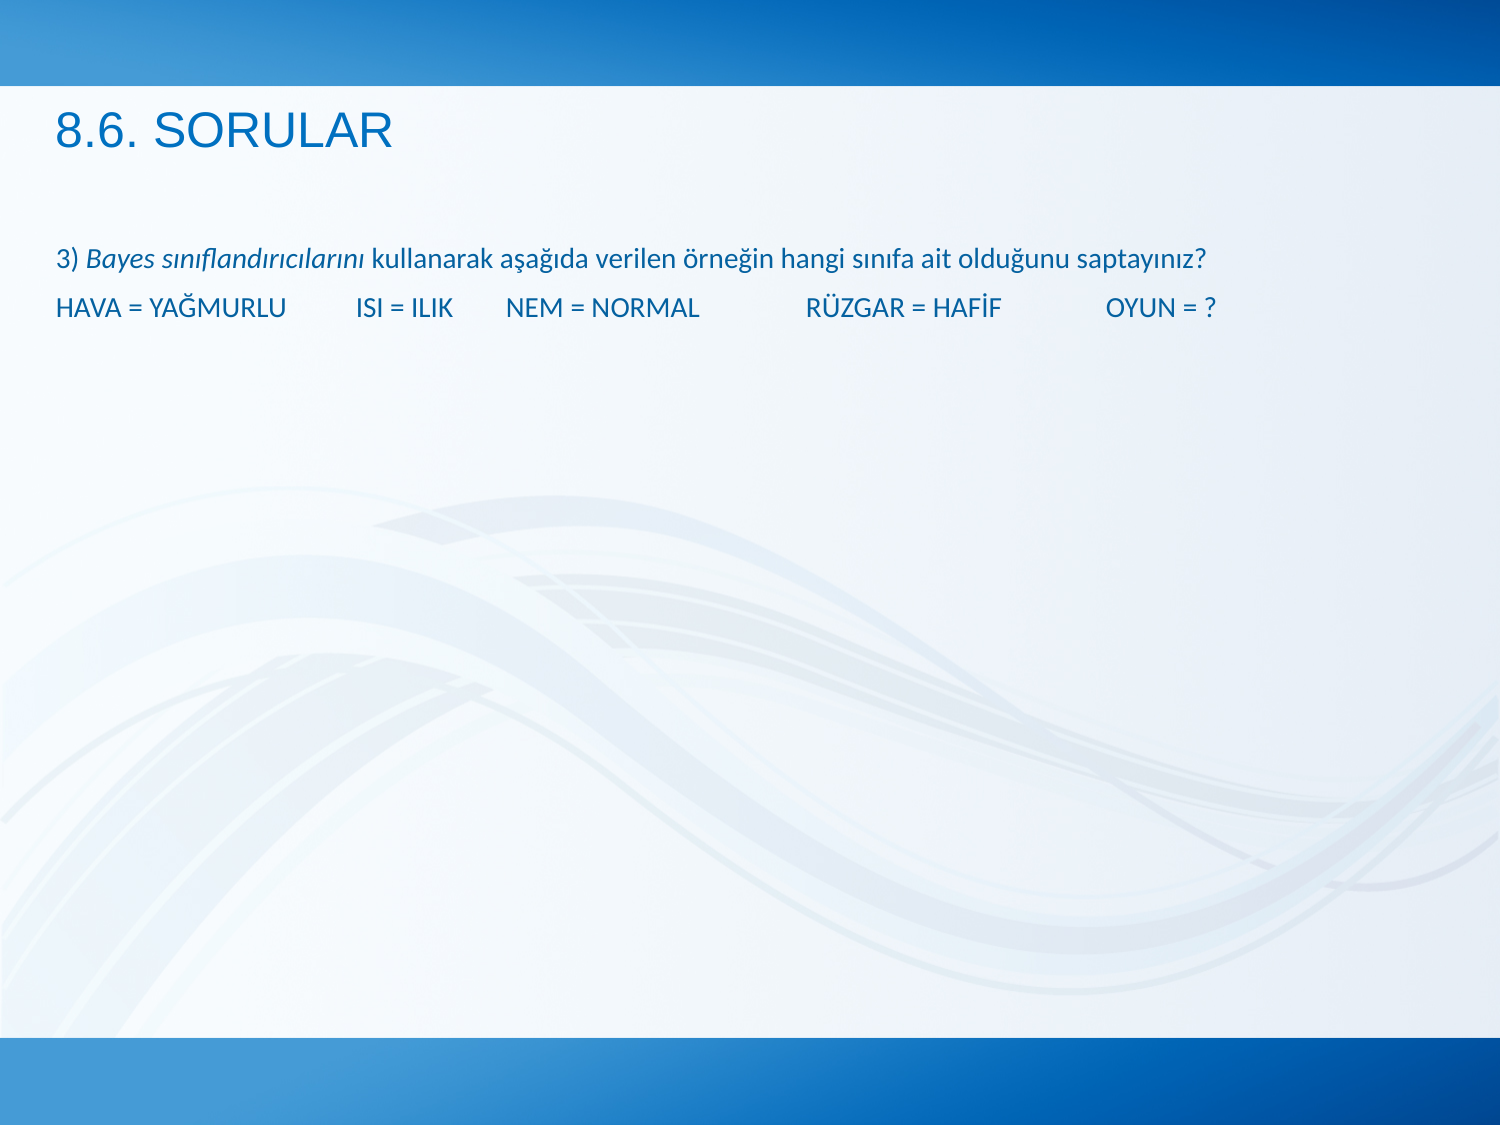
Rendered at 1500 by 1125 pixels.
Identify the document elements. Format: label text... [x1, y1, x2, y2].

text_box 8.6. SORULAR [41, 90, 1412, 165]
picture [0, 0, 1500, 1125]
text_box 3) Bayes sınıflandırıcılarını kullanarak aşağıda verilen örneğin hangi sınıfa ait olduğunu saptayınız? HAVA = YAĞMURLU ISI = ILIK NEM = NORMAL RÜZGAR = HAFİF OYUN = ? [41, 231, 1459, 331]
